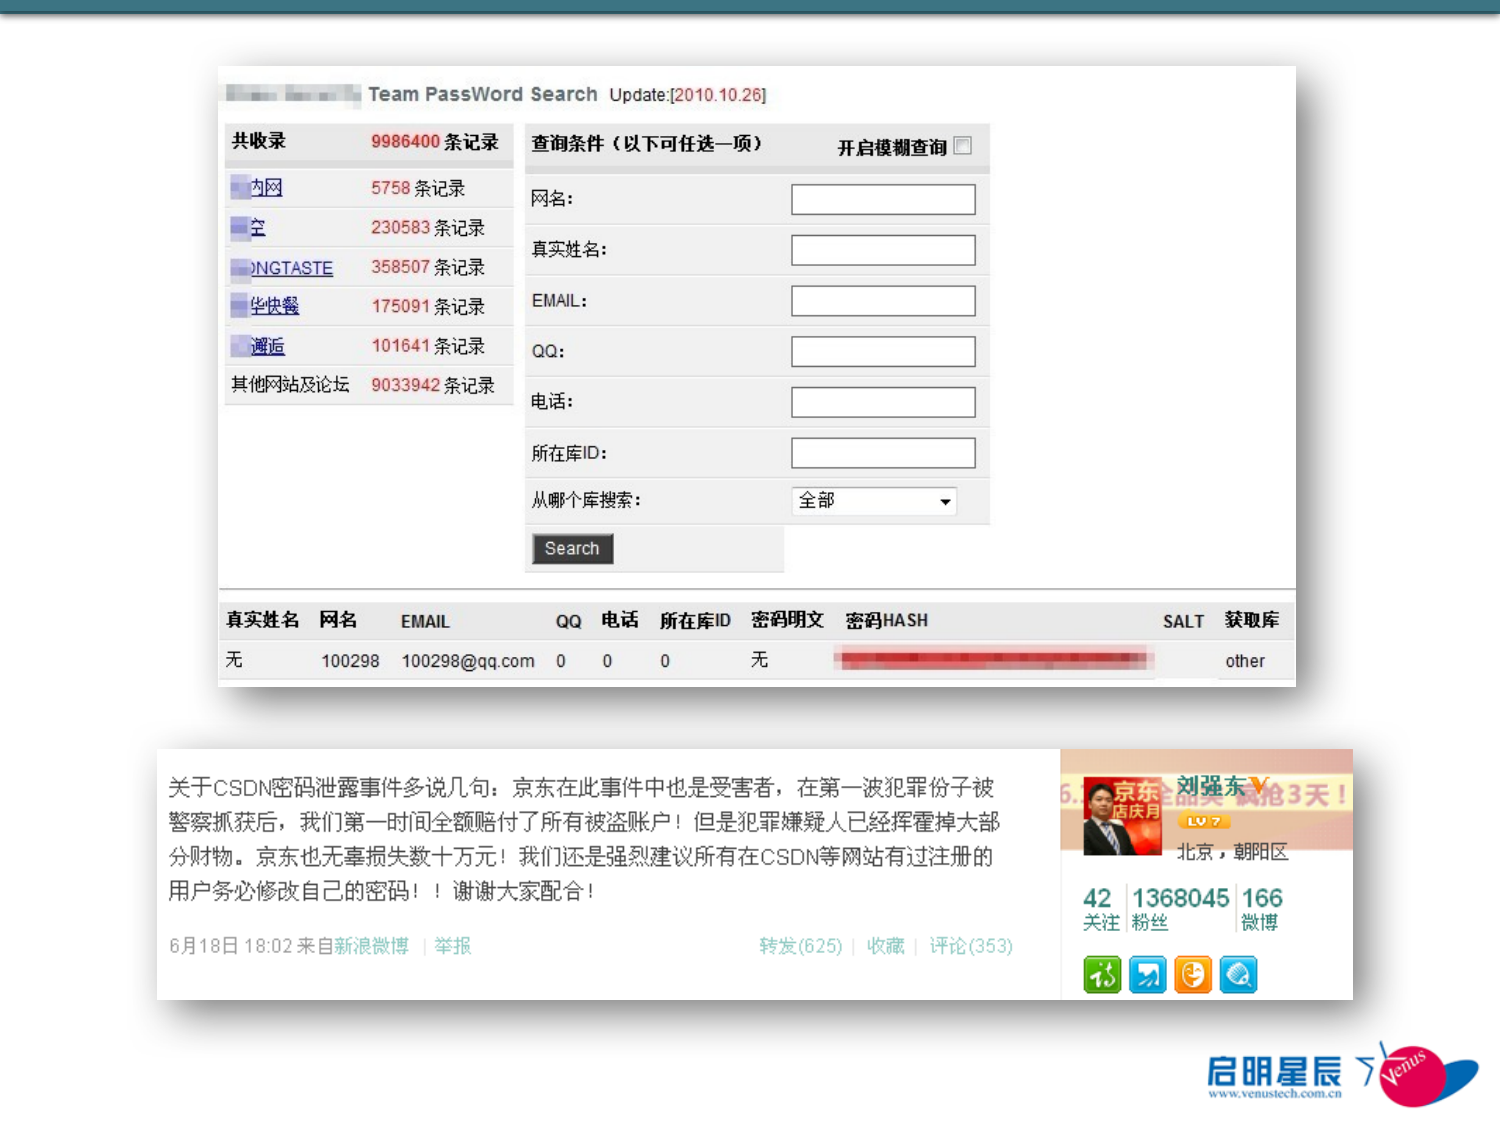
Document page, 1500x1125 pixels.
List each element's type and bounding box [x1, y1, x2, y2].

picture [218, 66, 1296, 688]
picture [156, 749, 1353, 1000]
picture [1207, 1039, 1482, 1111]
